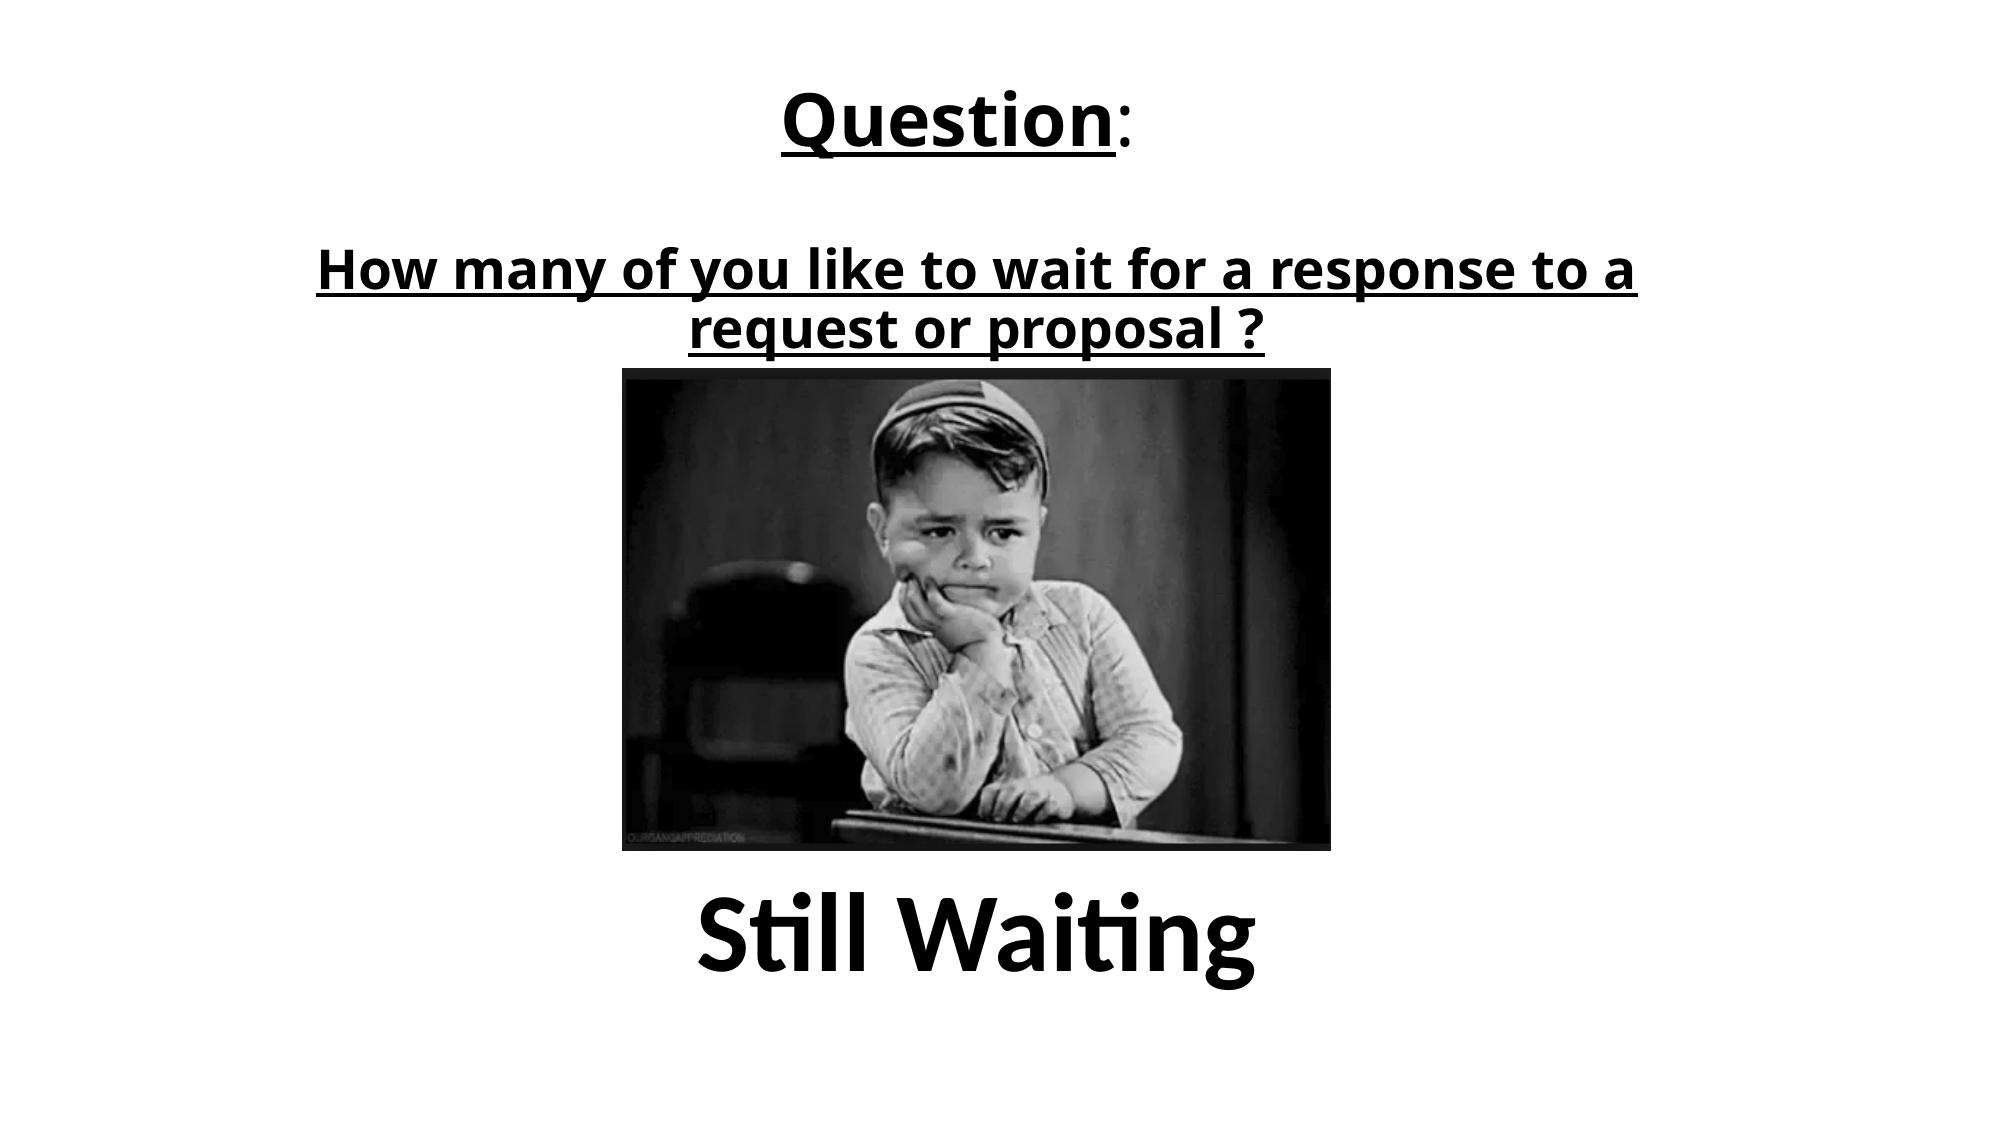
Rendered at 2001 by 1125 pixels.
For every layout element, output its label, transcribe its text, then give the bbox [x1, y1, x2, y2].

title Question: How many of you like to wait for a response to a request or proposal ? [213, 75, 1741, 369]
picture [622, 368, 1331, 852]
text_box Still Waiting [681, 852, 1273, 1001]
